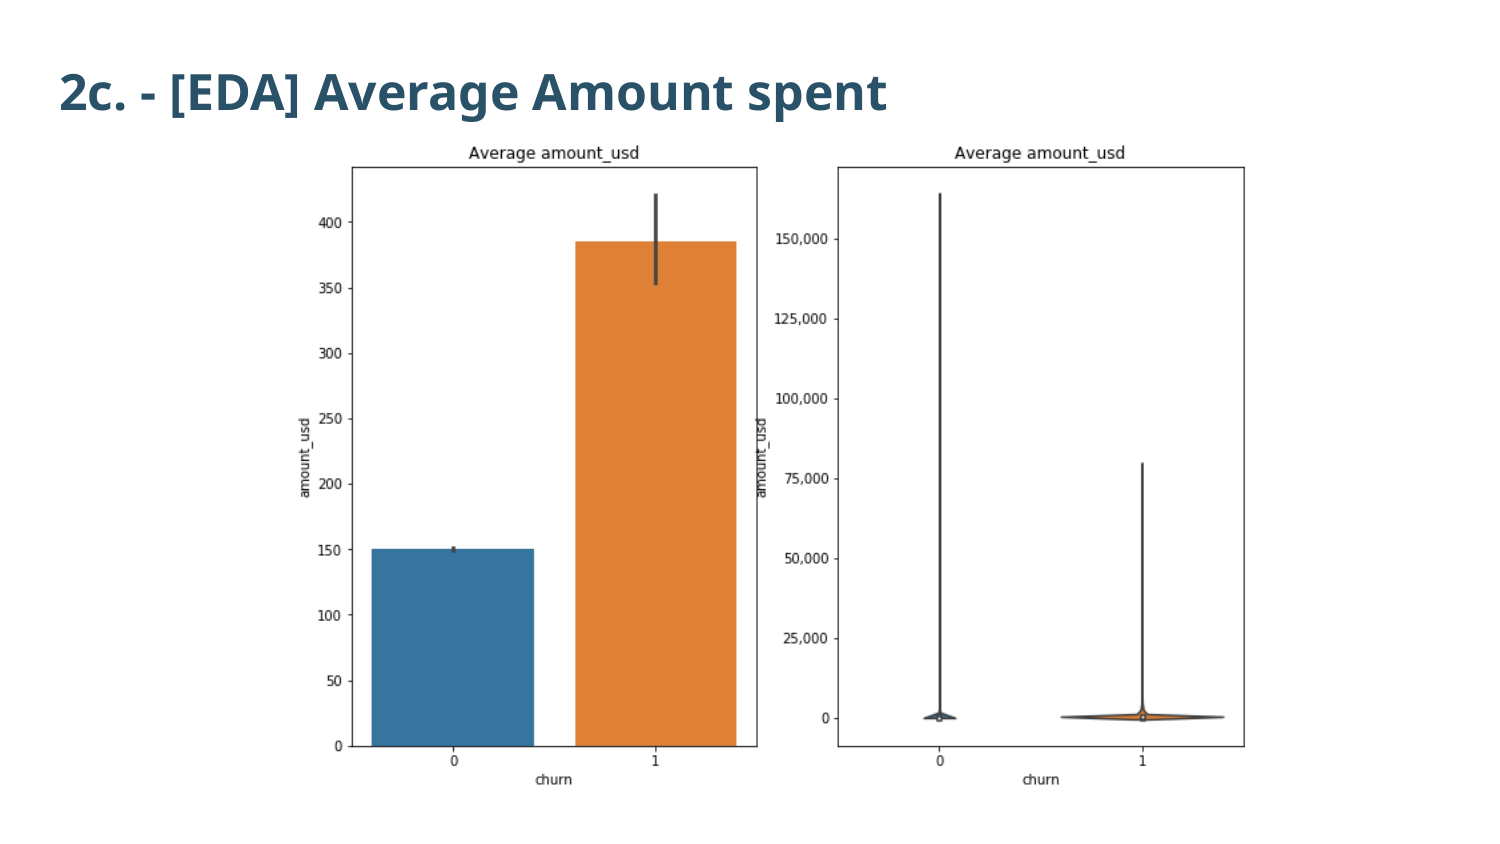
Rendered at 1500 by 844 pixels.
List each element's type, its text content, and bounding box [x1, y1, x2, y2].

picture [264, 135, 1277, 798]
text_box 2c. - [EDA] Average Amount spent [44, 51, 1464, 136]
